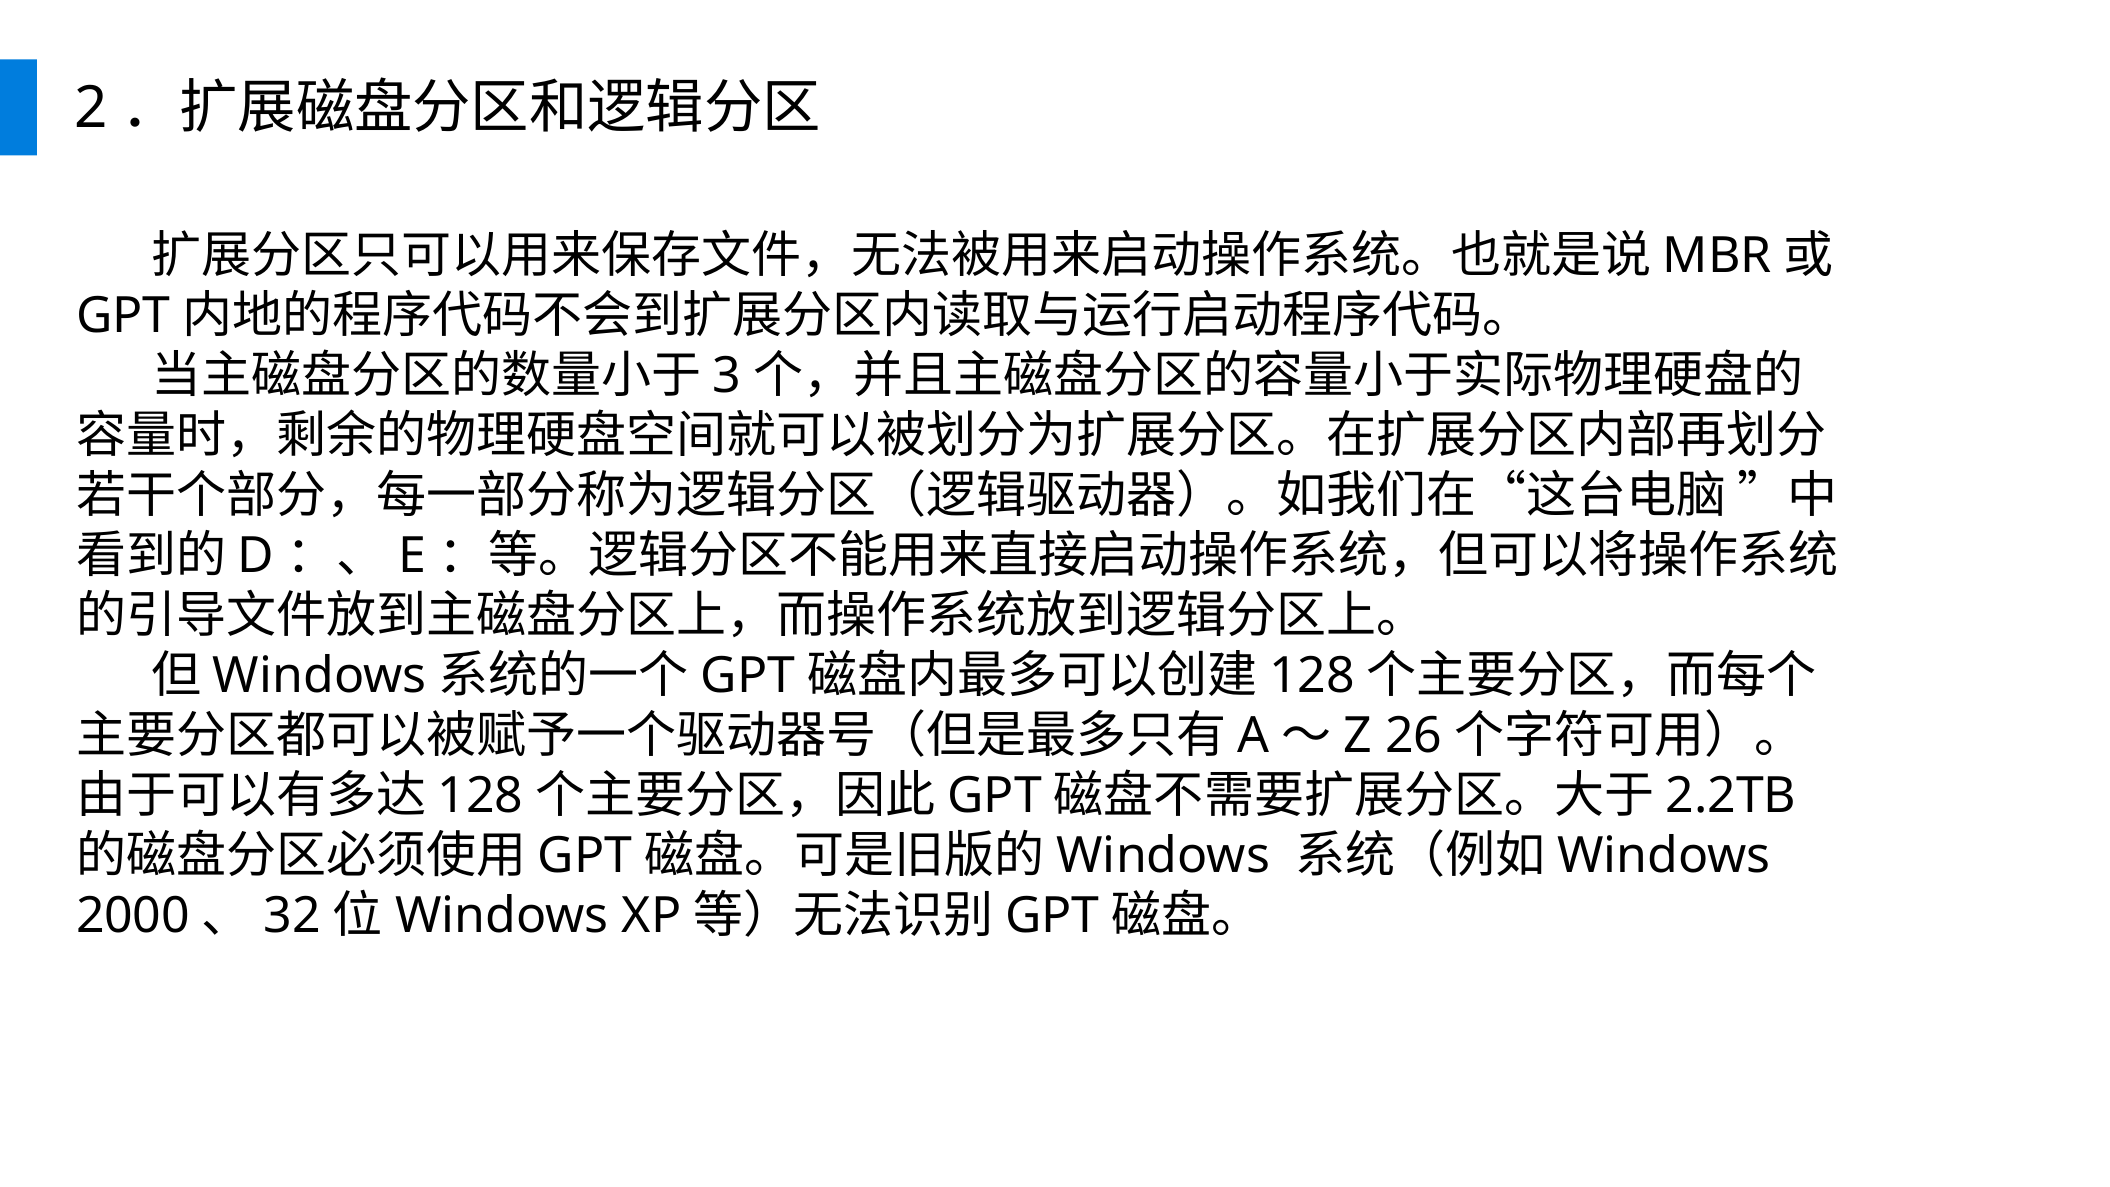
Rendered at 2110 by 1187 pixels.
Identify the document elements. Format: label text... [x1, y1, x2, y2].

text_box 2．扩展磁盘分区和逻辑分区 [58, 61, 837, 148]
text_box 扩展分区只可以用来保存文件，无法被用来启动操作系统。也就是说MBR或GPT内地的程序代码不会到扩展分区内读取与运行启动程序代码。 当主磁盘分区的数量小于3个，并且主磁盘分区的容量小于实际物理硬盘的容量时，剩余的物理硬盘空间就可以被划分为扩展分区。在扩展分区内部再划分若干个部分，每一部分称为逻辑分区（逻辑驱动器）。如我们在“这台电脑 ”中看到的D：、E：等。逻辑分区不能用来直接启动操作系统，但可以将操作系统的引导文件放到主磁盘分区上，而操作系统放到逻辑分区上。 但Windows系统的一个GPT磁盘内最多可以创建128个主要分区，而每个主要分区都可以被赋予一个驱动器号（但是最多只有A～Z 26个字符可用）。由于可以有多达128个主要分区，因此GPT磁盘不需要扩展分区。大于2.2TB的磁盘分区必须使用GPT磁盘。可是旧版的Windows 系统（例如Windows 2000、32位Windows XP等）无法识别GPT磁盘。 [61, 215, 1857, 1010]
